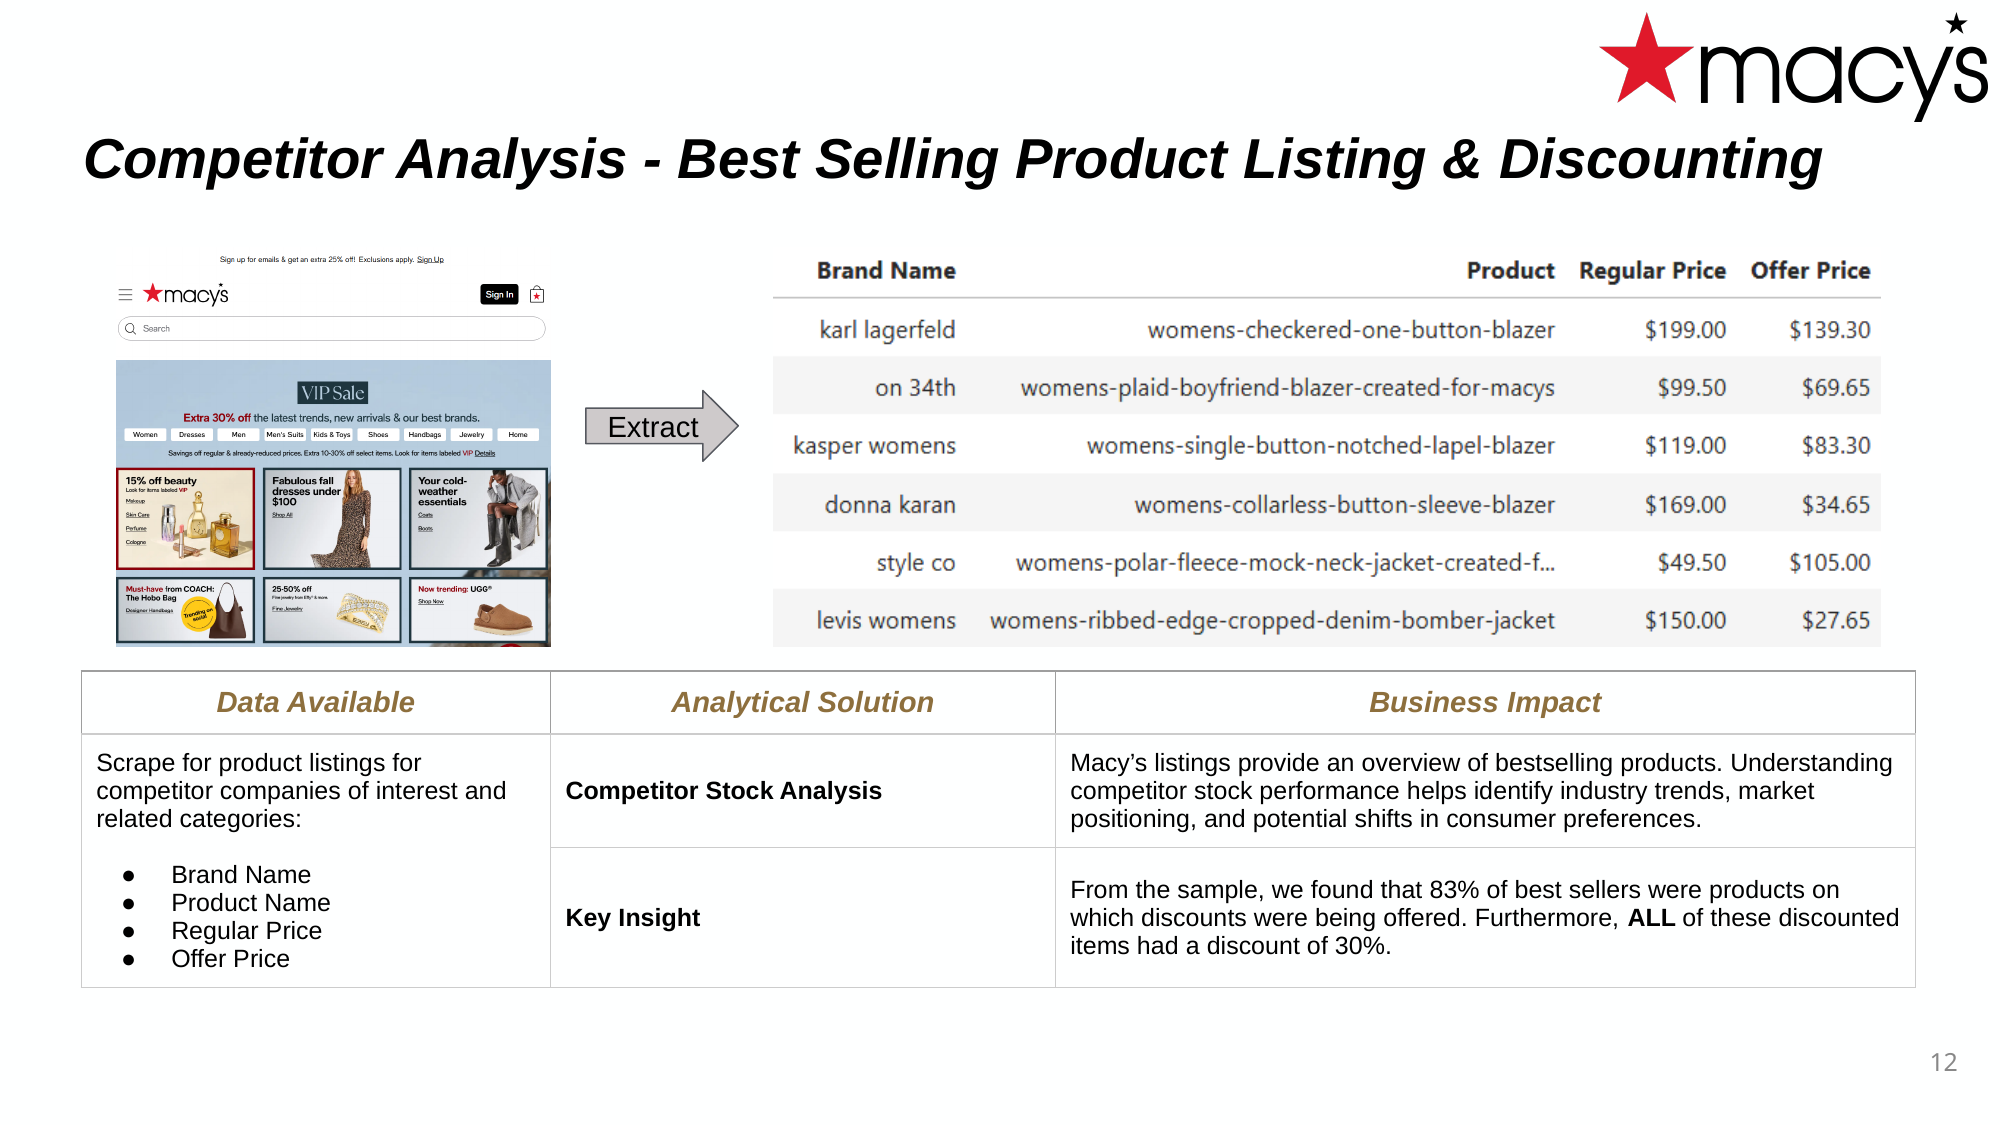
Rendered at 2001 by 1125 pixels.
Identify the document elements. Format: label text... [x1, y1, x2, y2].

title Competitor Analysis - Best Selling Product Listing & Discounting [68, 97, 1932, 223]
slide_number ‹#› [1853, 1019, 1974, 1106]
picture [773, 247, 1881, 647]
text_box Extract [585, 390, 739, 462]
picture [115, 247, 551, 647]
table_cell Competitor Stock Analysis [551, 735, 1055, 847]
table_header Analytical Solution [551, 672, 1055, 733]
table_header Business Impact [1056, 672, 1915, 733]
table_cell From the sample, we found that 83% of best sellers were products on which discounts were being offered. Furthermore, ALL of these discounted items had a discount of 30%. [1056, 848, 1915, 987]
table_header Data Available [82, 672, 550, 733]
table_cell Key Insight [551, 848, 1055, 987]
table_cell Scrape for product listings for competitor companies of interest and related categories: Brand Name Product Name Regular Price Offer Price [82, 735, 550, 987]
picture [1599, 12, 1988, 122]
table_cell Macy’s listings provide an overview of bestselling products. Understanding competitor stock performance helps identify industry trends, market positioning, and potential shifts in consumer preferences. [1056, 735, 1915, 847]
